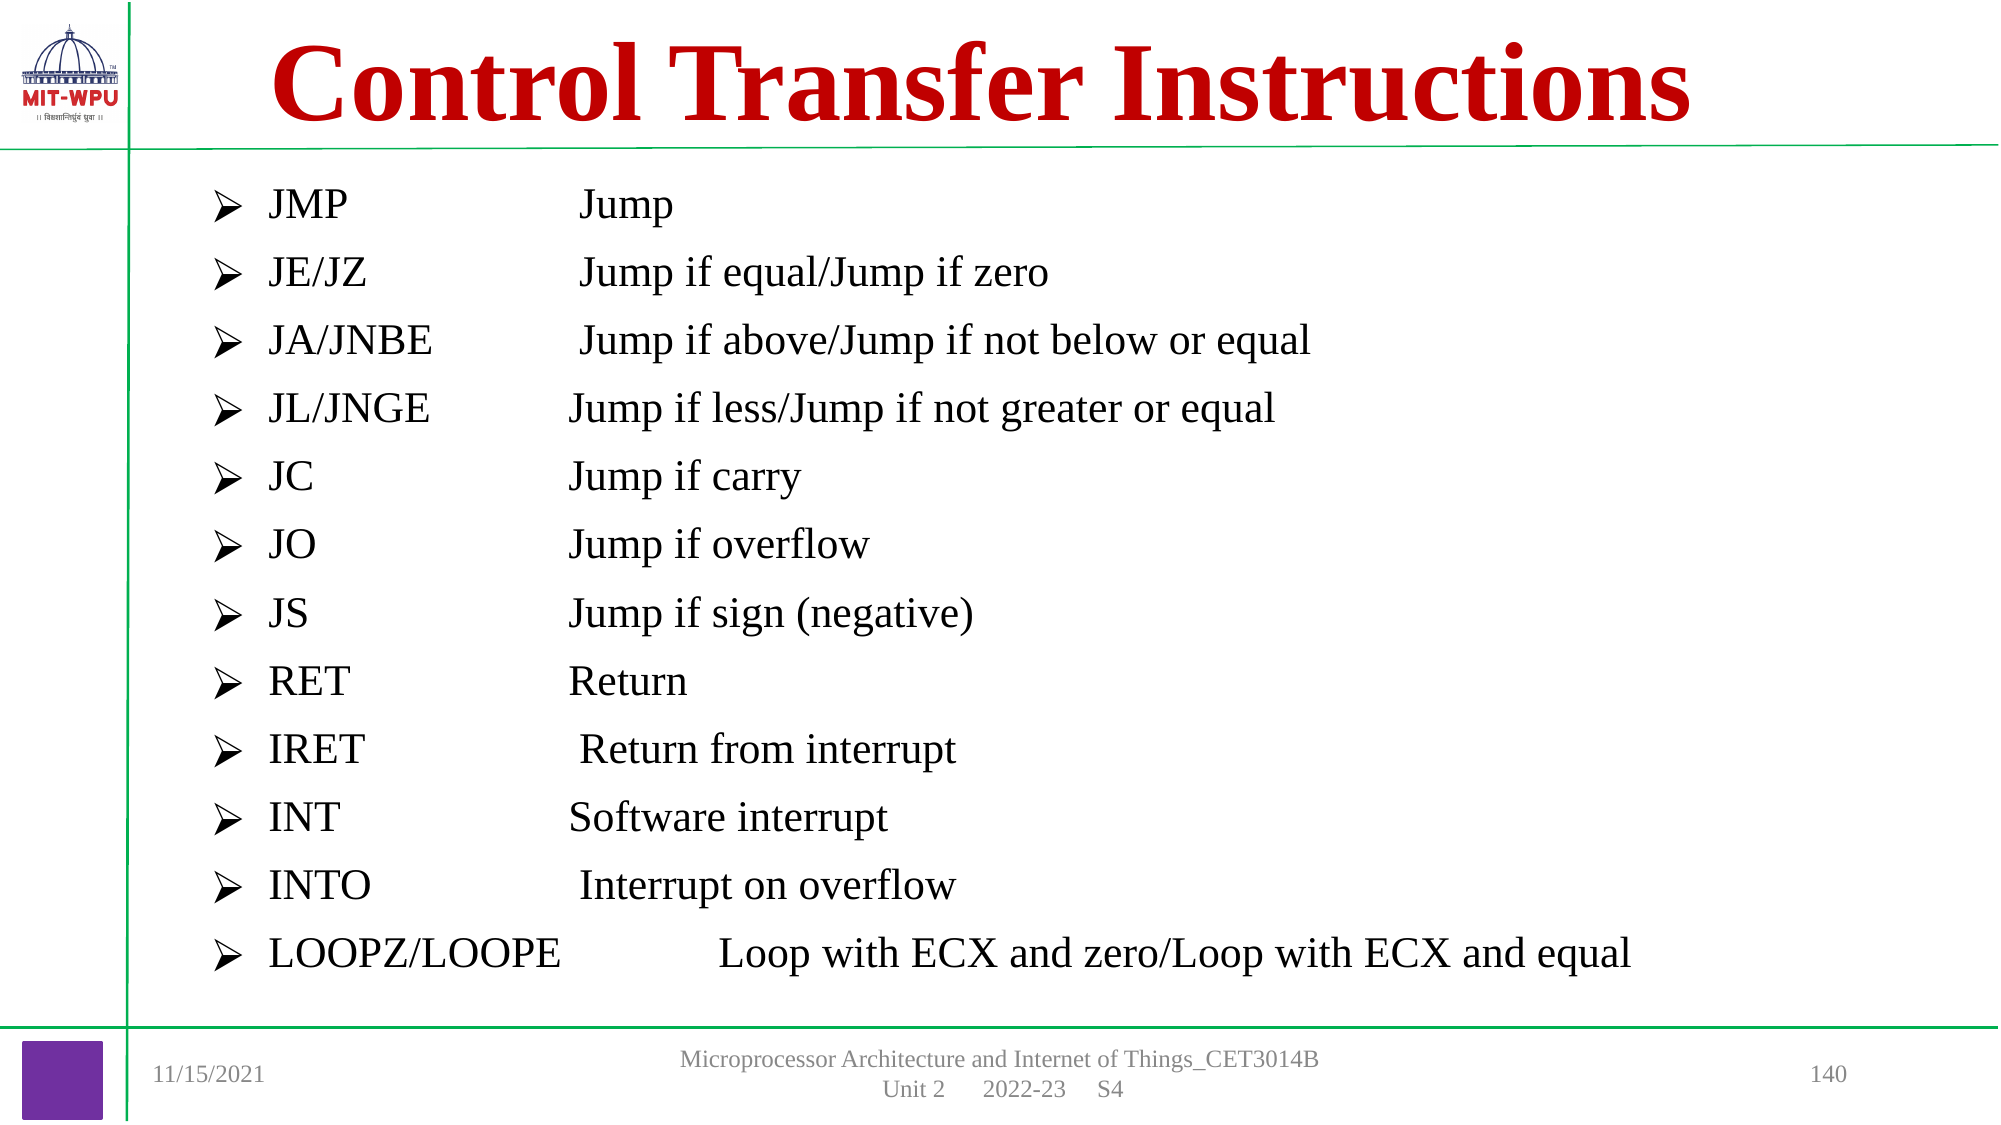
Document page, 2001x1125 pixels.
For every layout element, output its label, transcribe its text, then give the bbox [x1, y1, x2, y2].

picture [20, 24, 126, 123]
slide_number 140 [1412, 1042, 1863, 1103]
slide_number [137, 1042, 588, 1103]
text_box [126, 1038, 130, 1122]
footer Microprocessor Architecture and Internet of Things_CET3014B Unit 2 2022-23 S4 [662, 1042, 1338, 1103]
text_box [135, 144, 1999, 150]
list JMP Jump JE/JZ Jump if equal/Jump if zero JA/JNBE Jump if above/Jump if not below or equal JL/JNGE Jump if less/Jump if not greater or equal JC Jump if carry JO Jump if overflow JS Jump if sign (negative) RET Return IRET Return from interrupt INT Software interrupt INTO Interrupt on overflow LOOPZ/LOOPE Loop with ECX and zero/Loop with ECX and equal [178, 173, 1863, 980]
title Control Transfer Instructions [254, 45, 1900, 138]
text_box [126, 1, 130, 1027]
text_box [23, 1042, 102, 1118]
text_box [0, 144, 121, 150]
